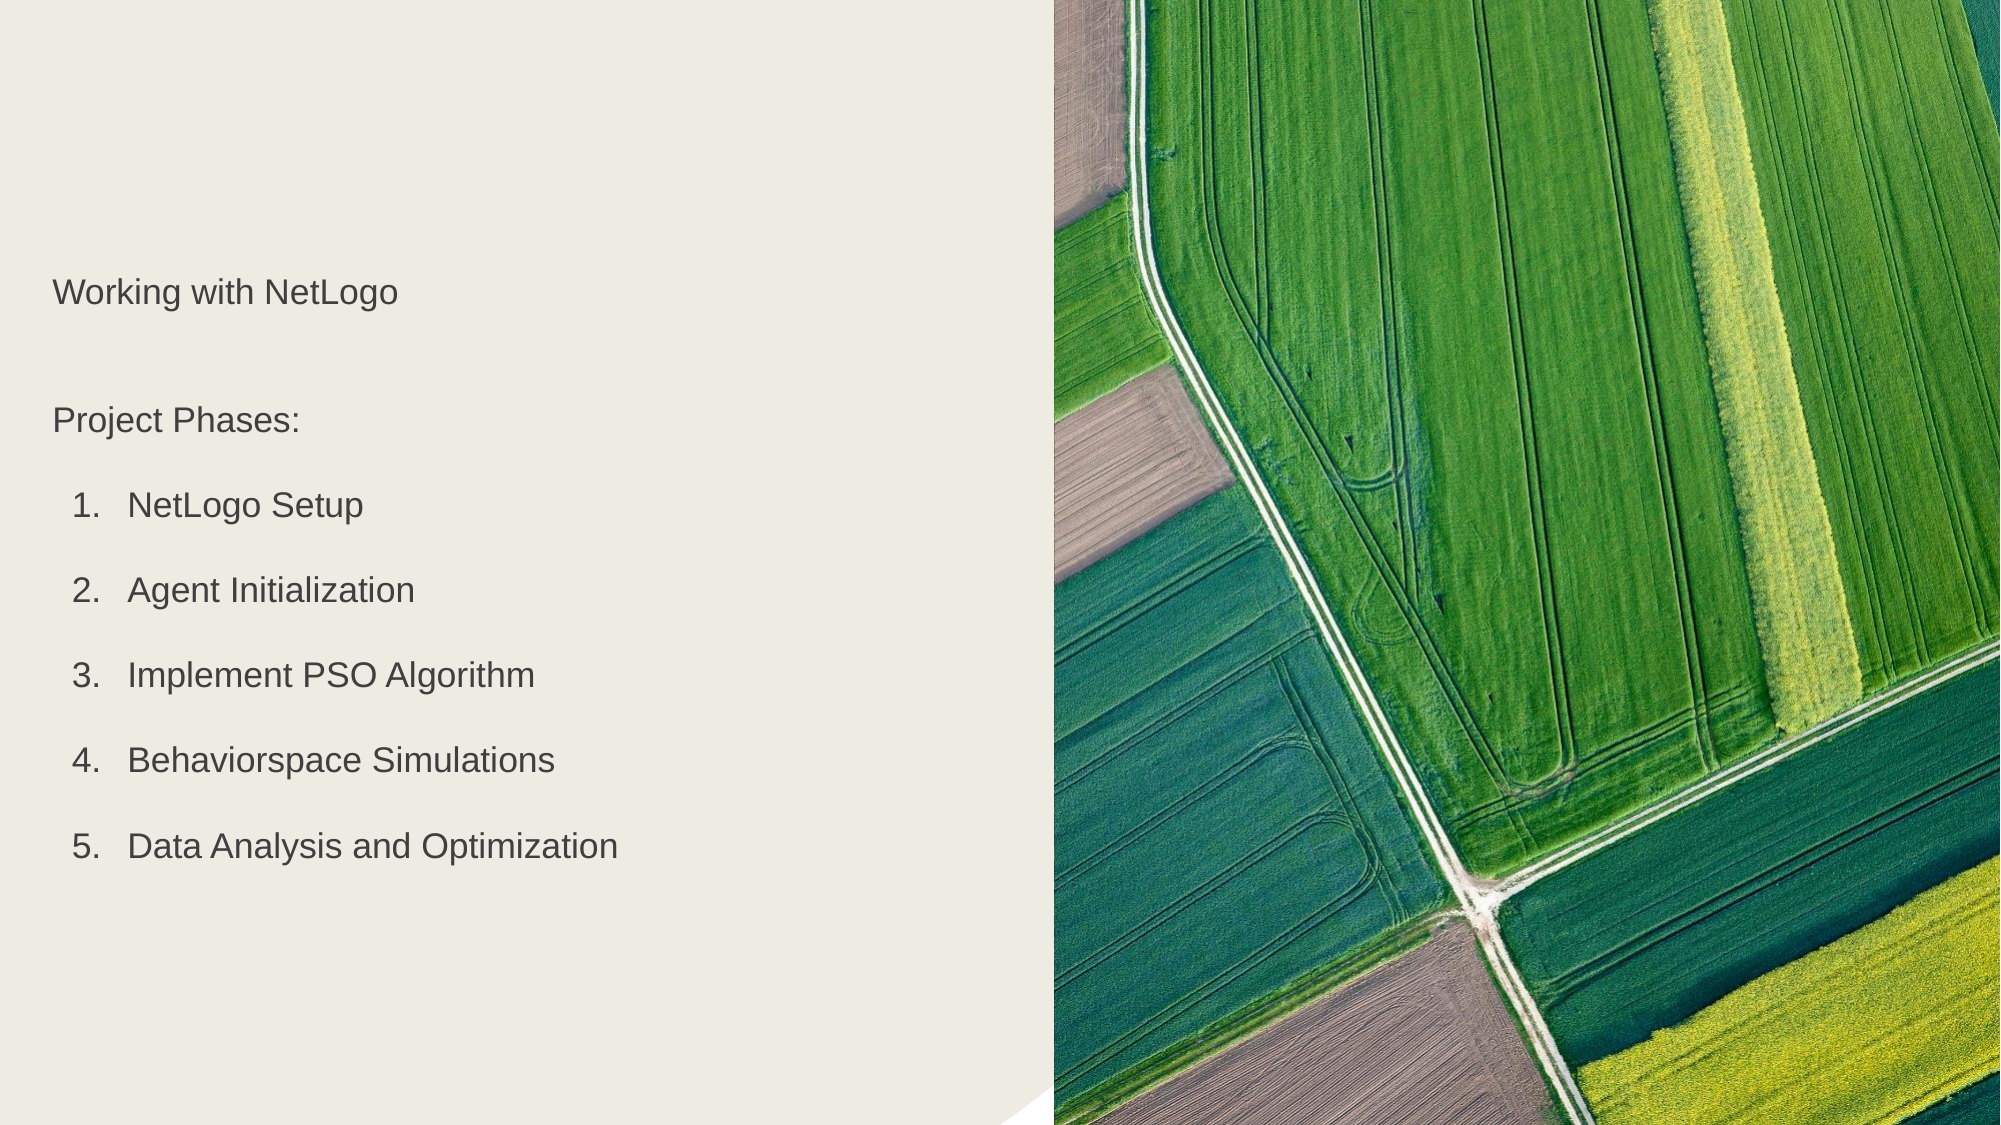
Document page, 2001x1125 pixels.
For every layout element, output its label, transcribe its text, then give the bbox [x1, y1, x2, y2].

title Working with NetLogo Project Phases: NetLogo Setup Agent Initialization Implement PSO Algorithm Behaviorspace Simulations Data Analysis and Optimization [34, 151, 1002, 1125]
picture [1054, 0, 2000, 1125]
